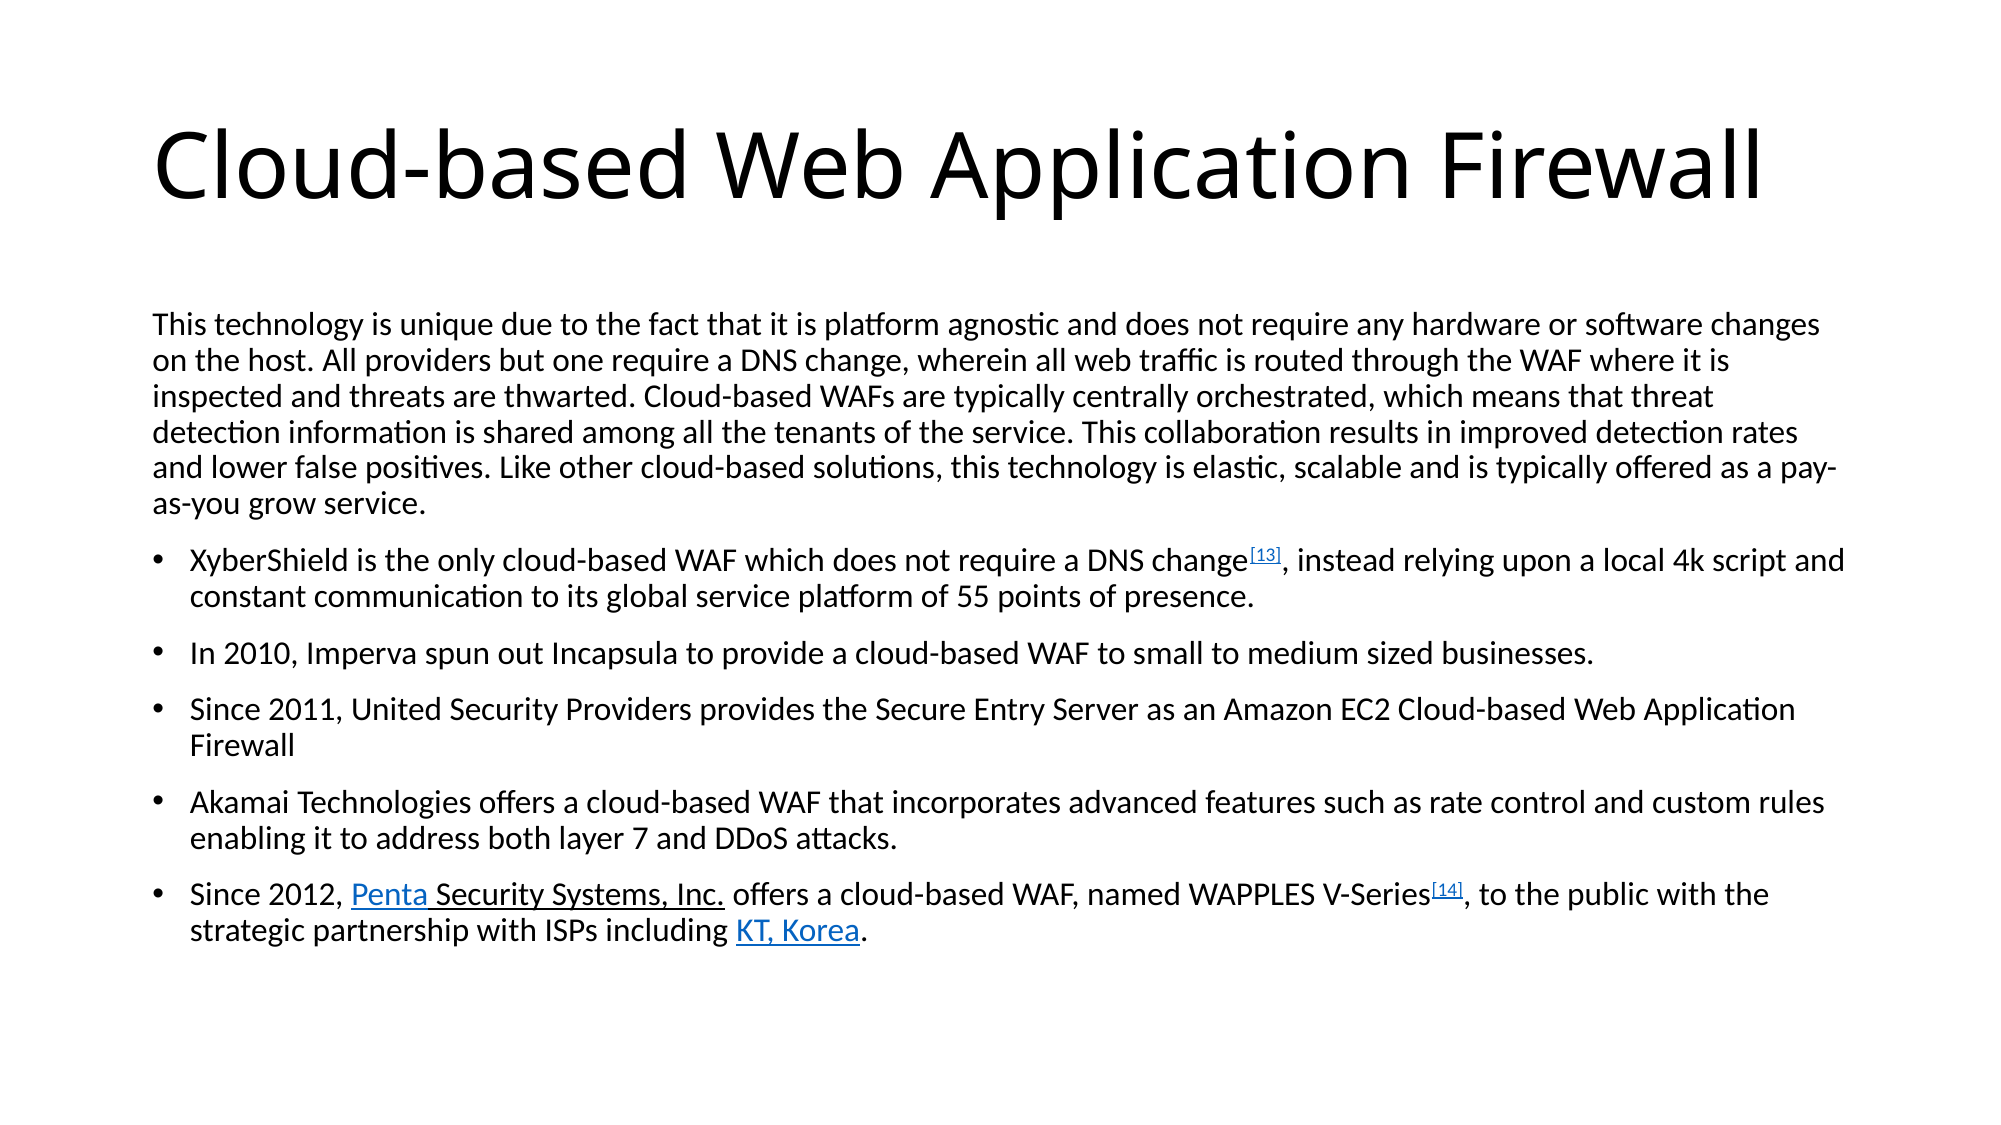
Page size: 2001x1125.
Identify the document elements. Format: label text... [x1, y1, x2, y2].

list This technology is unique due to the fact that it is platform agnostic and does not require any hardware or software changes on the host. All providers but one require a DNS change, wherein all web traffic is routed through the WAF where it is inspected and threats are thwarted. Cloud-based WAFs are typically centrally orchestrated, which means that threat detection information is shared among all the tenants of the service. This collaboration results in improved detection rates and lower false positives. Like other cloud-based solutions, this technology is elastic, scalable and is typically offered as a pay-as-you grow service. XyberShield is the only cloud-based WAF which does not require a DNS change[13], instead relying upon a local 4k script and constant communication to its global service platform of 55 points of presence. In 2010, Imperva spun out Incapsula to provide a cloud-based WAF to small to medium sized businesses. Since 2011, United Security Providers provides the Secure Entry Server as an Amazon EC2 Cloud-based Web Application Firewall Akamai Technologies offers a cloud-based WAF that incorporates advanced features such as rate control and custom rules enabling it to address both layer 7 and DDoS attacks. Since 2012, Penta Security Systems, Inc. offers a cloud-based WAF, named WAPPLES V-Series[14], to the public with the strategic partnership with ISPs including KT, Korea. [137, 299, 1863, 1014]
title Cloud-based Web Application Firewall [137, 59, 1863, 278]
